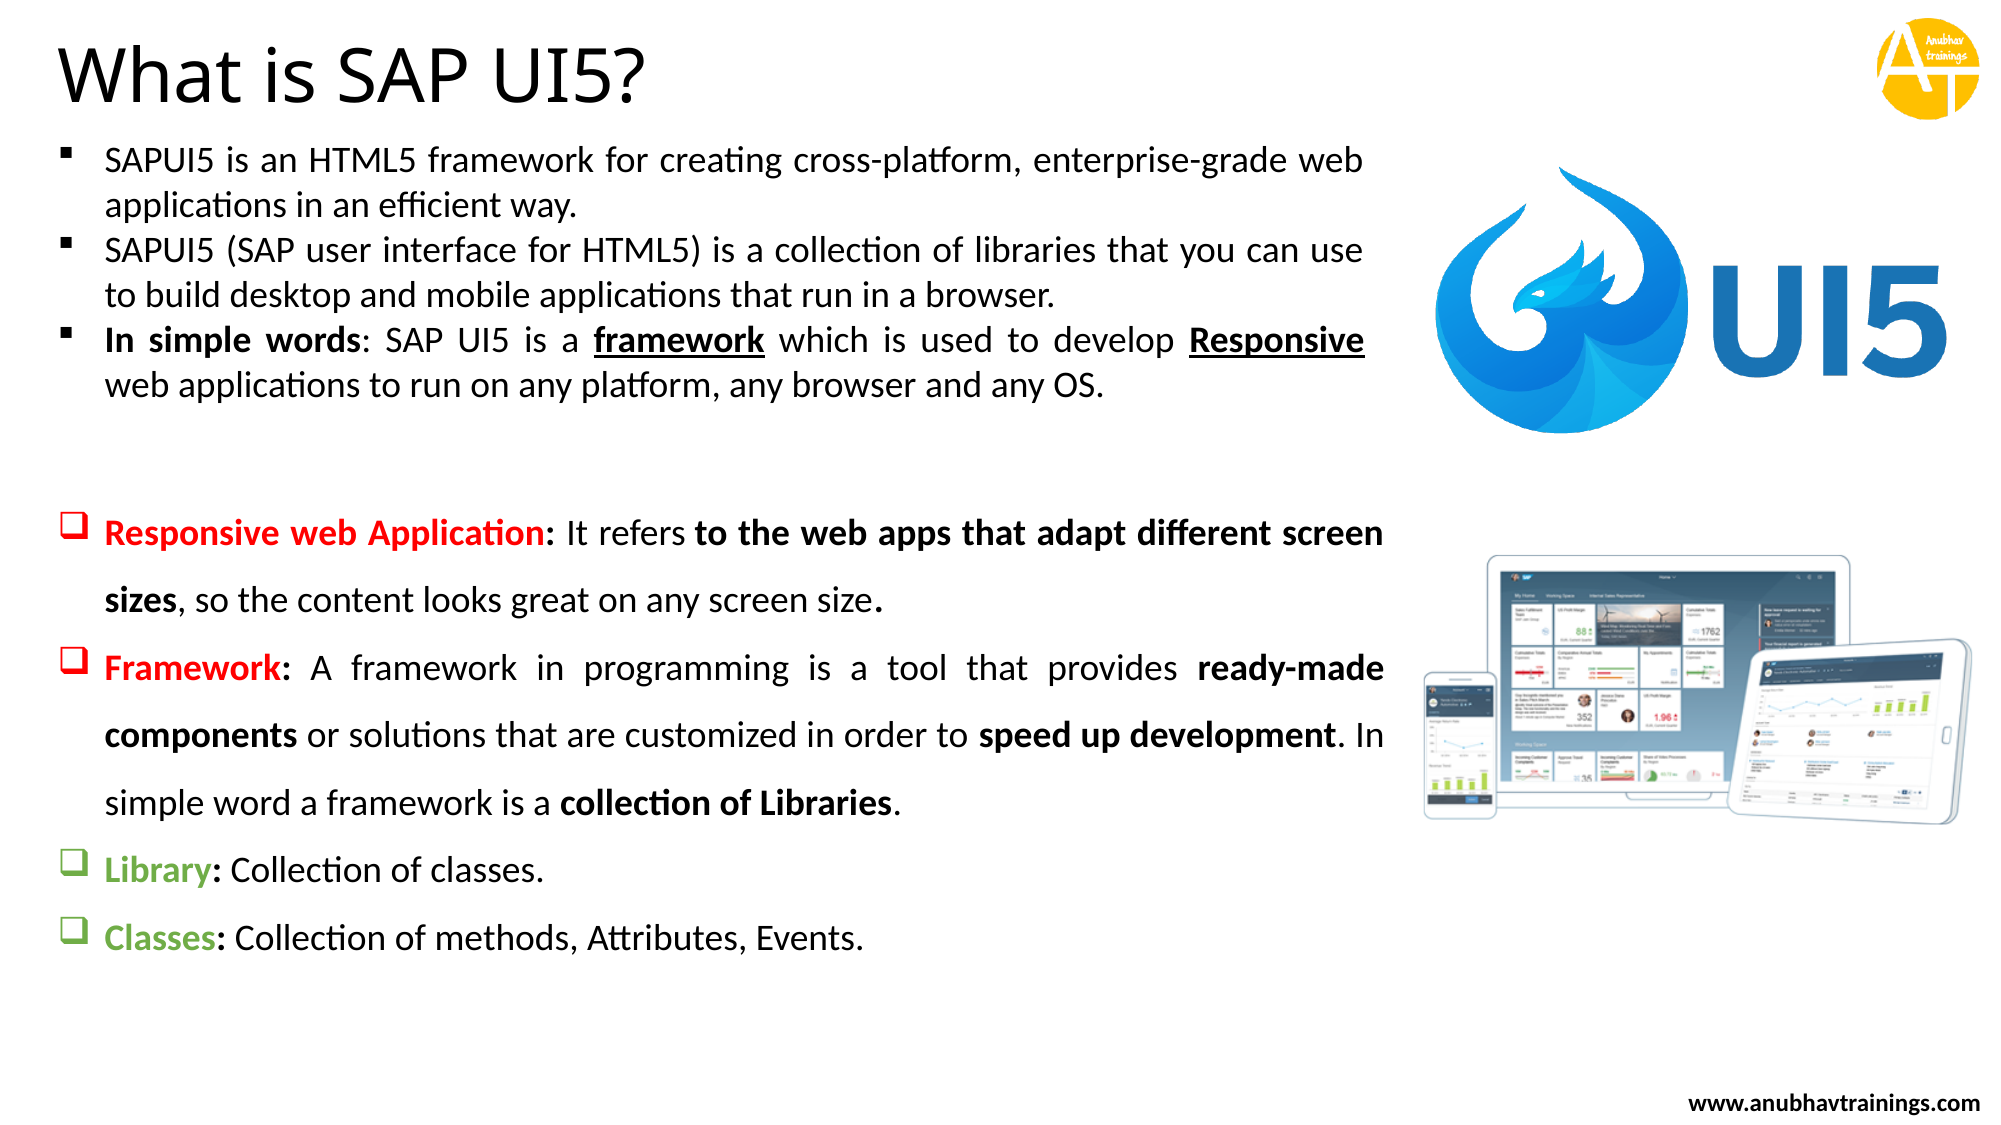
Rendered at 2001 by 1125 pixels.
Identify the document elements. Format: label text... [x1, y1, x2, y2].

picture [1410, 543, 1985, 834]
text_box What is SAP UI5? [42, 30, 1866, 128]
picture [1866, 11, 1985, 128]
footer www.anubhavtrainings.com [1669, 1089, 2000, 1114]
text_box SAPUI5 is an HTML5 framework for creating cross-platform, enterprise-grade web applications in an efficient way. SAPUI5 (SAP user interface for HTML5) is a collection of libraries that you can use to build desktop and mobile applications that run in a browser. In simple words: SAP UI5 is a framework which is used to develop Responsive web applications to run on any platform, any browser and any OS. [42, 127, 1380, 413]
picture [1410, 147, 1964, 454]
text_box Responsive web Application: It refers to the web apps that adapt different screen sizes, so the content looks great on any screen size. Framework: A framework in programming is a tool that provides ready-made components or solutions that are customized in order to speed up development. In simple word a framework is a collection of Libraries. Library: Collection of classes. Classes: Collection of methods, Attributes, Events. [42, 477, 1400, 966]
